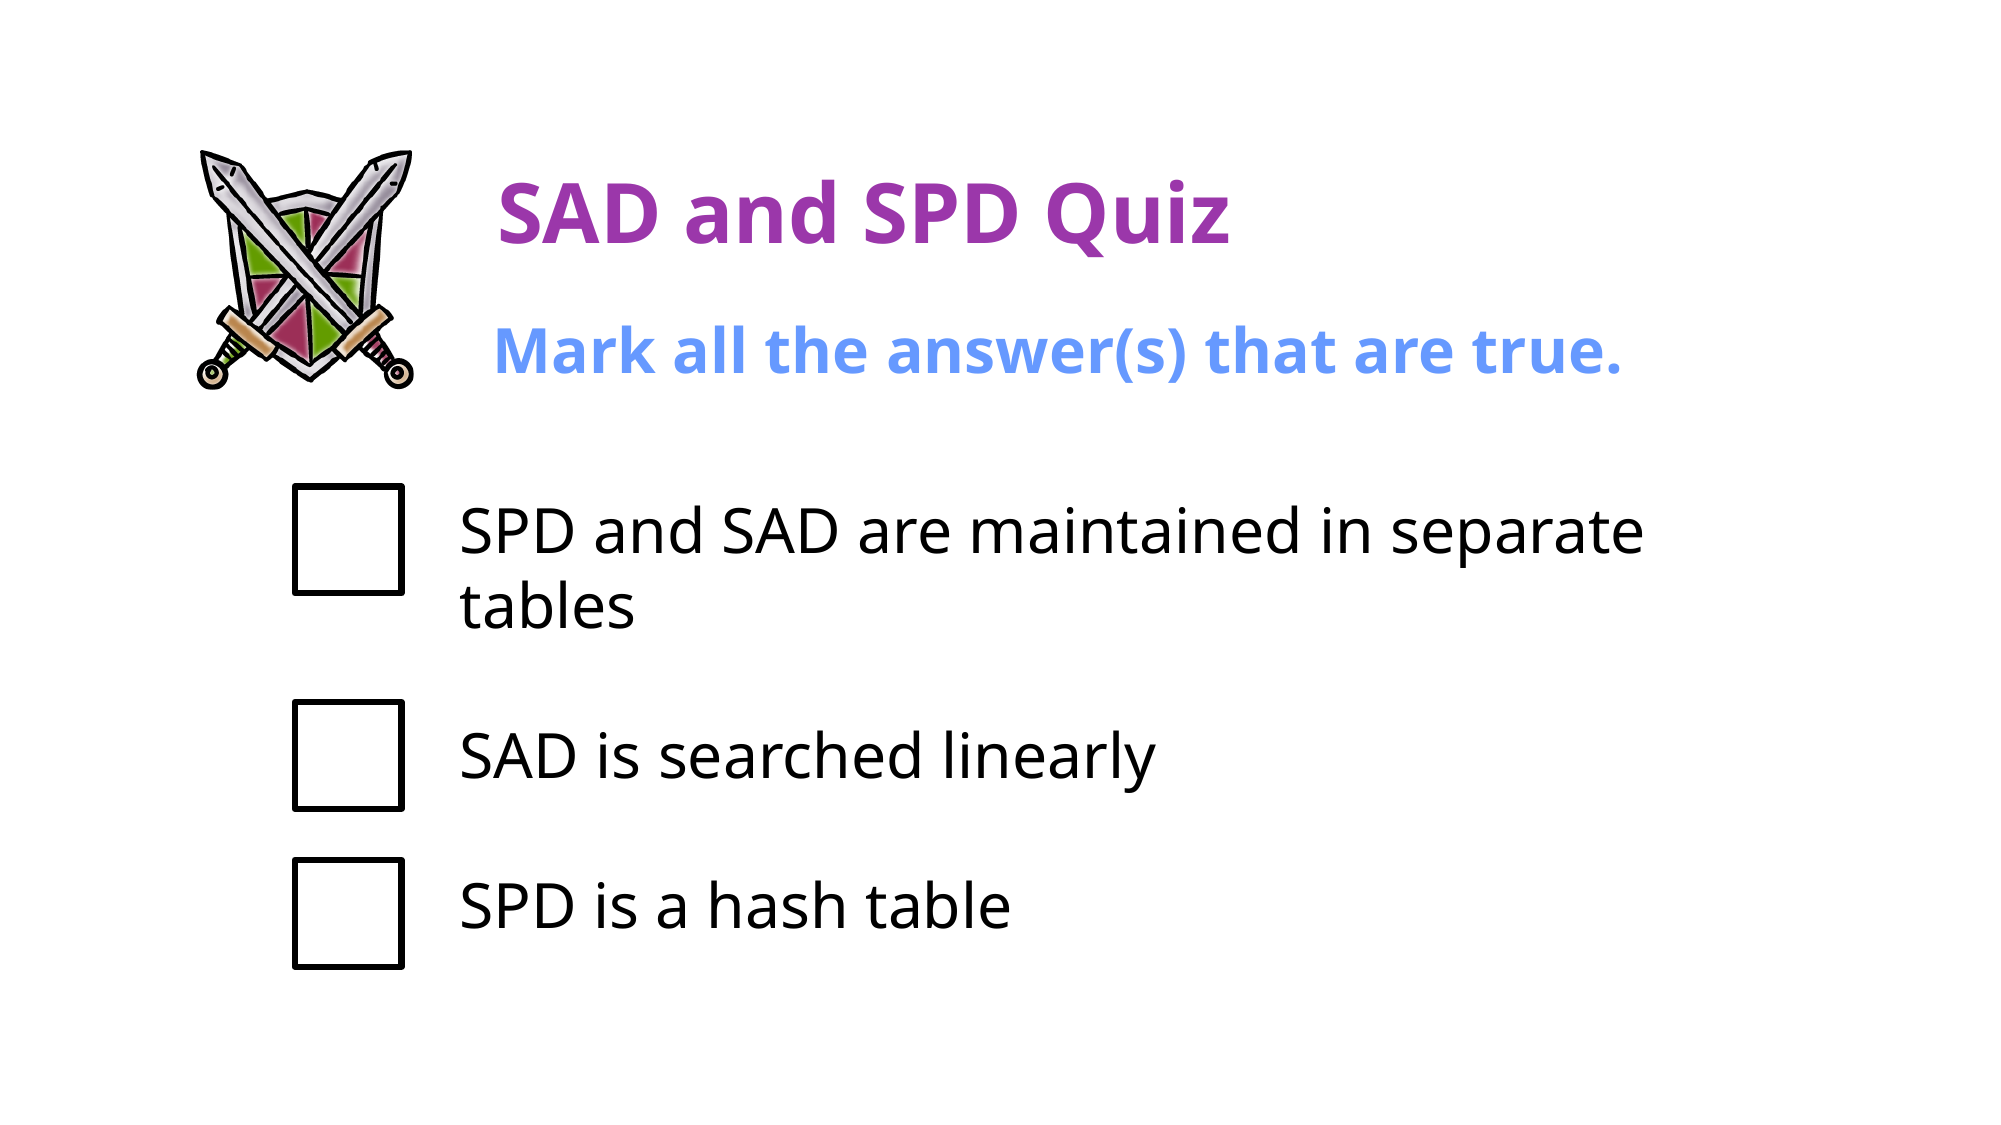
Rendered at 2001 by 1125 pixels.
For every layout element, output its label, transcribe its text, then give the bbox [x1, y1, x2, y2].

text_box [294, 702, 402, 809]
text_box Mark all the answer(s) that are true. [477, 285, 1919, 412]
text_box [294, 859, 402, 967]
text_box SPD and SAD are maintained in separate tables SAD is searched linearly SPD is a hash table [444, 551, 1810, 881]
title SAD and SPD Quiz [477, 138, 1866, 282]
picture [196, 150, 414, 391]
text_box [294, 486, 402, 594]
